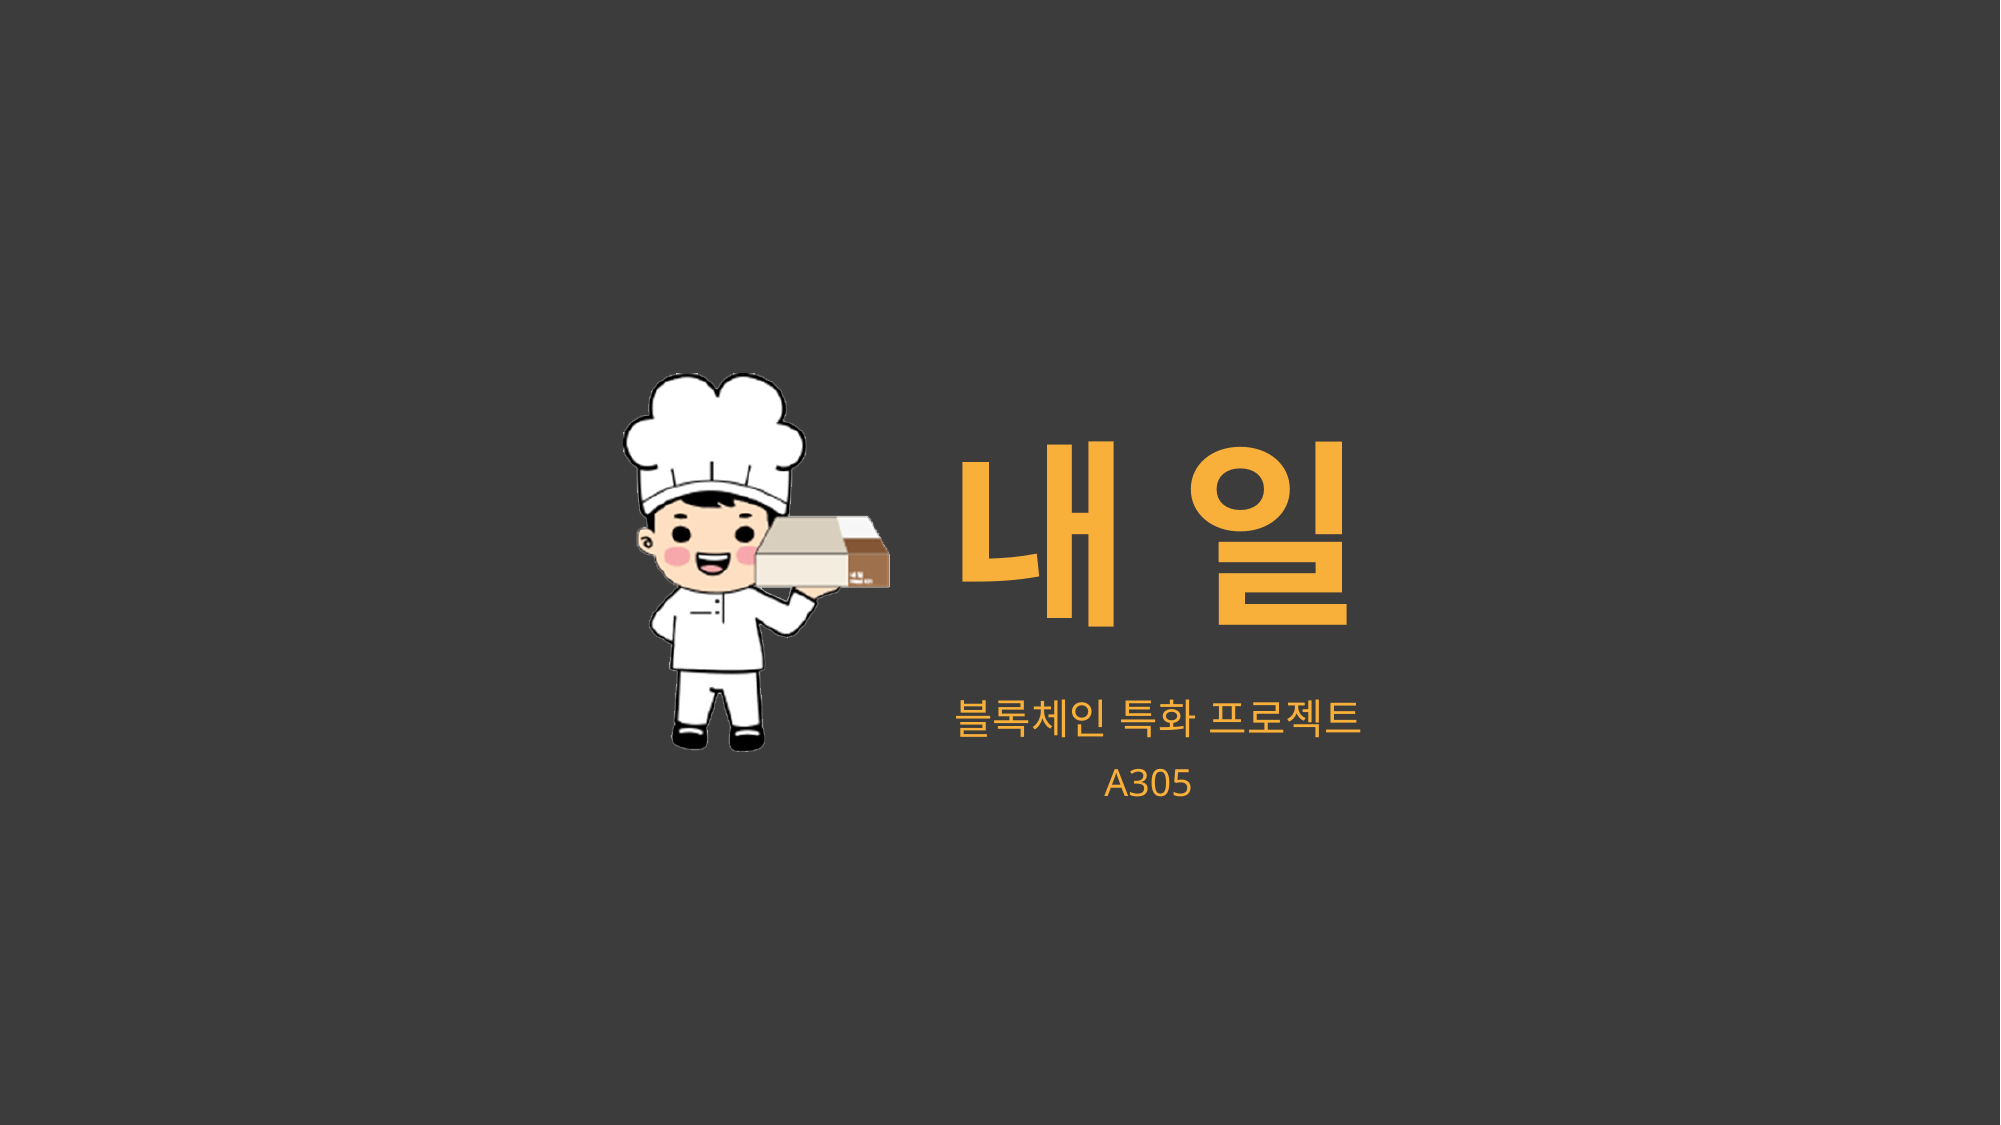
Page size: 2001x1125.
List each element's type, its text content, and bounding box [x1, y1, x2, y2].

text_box A305 [1089, 752, 1223, 811]
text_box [623, 373, 1377, 752]
